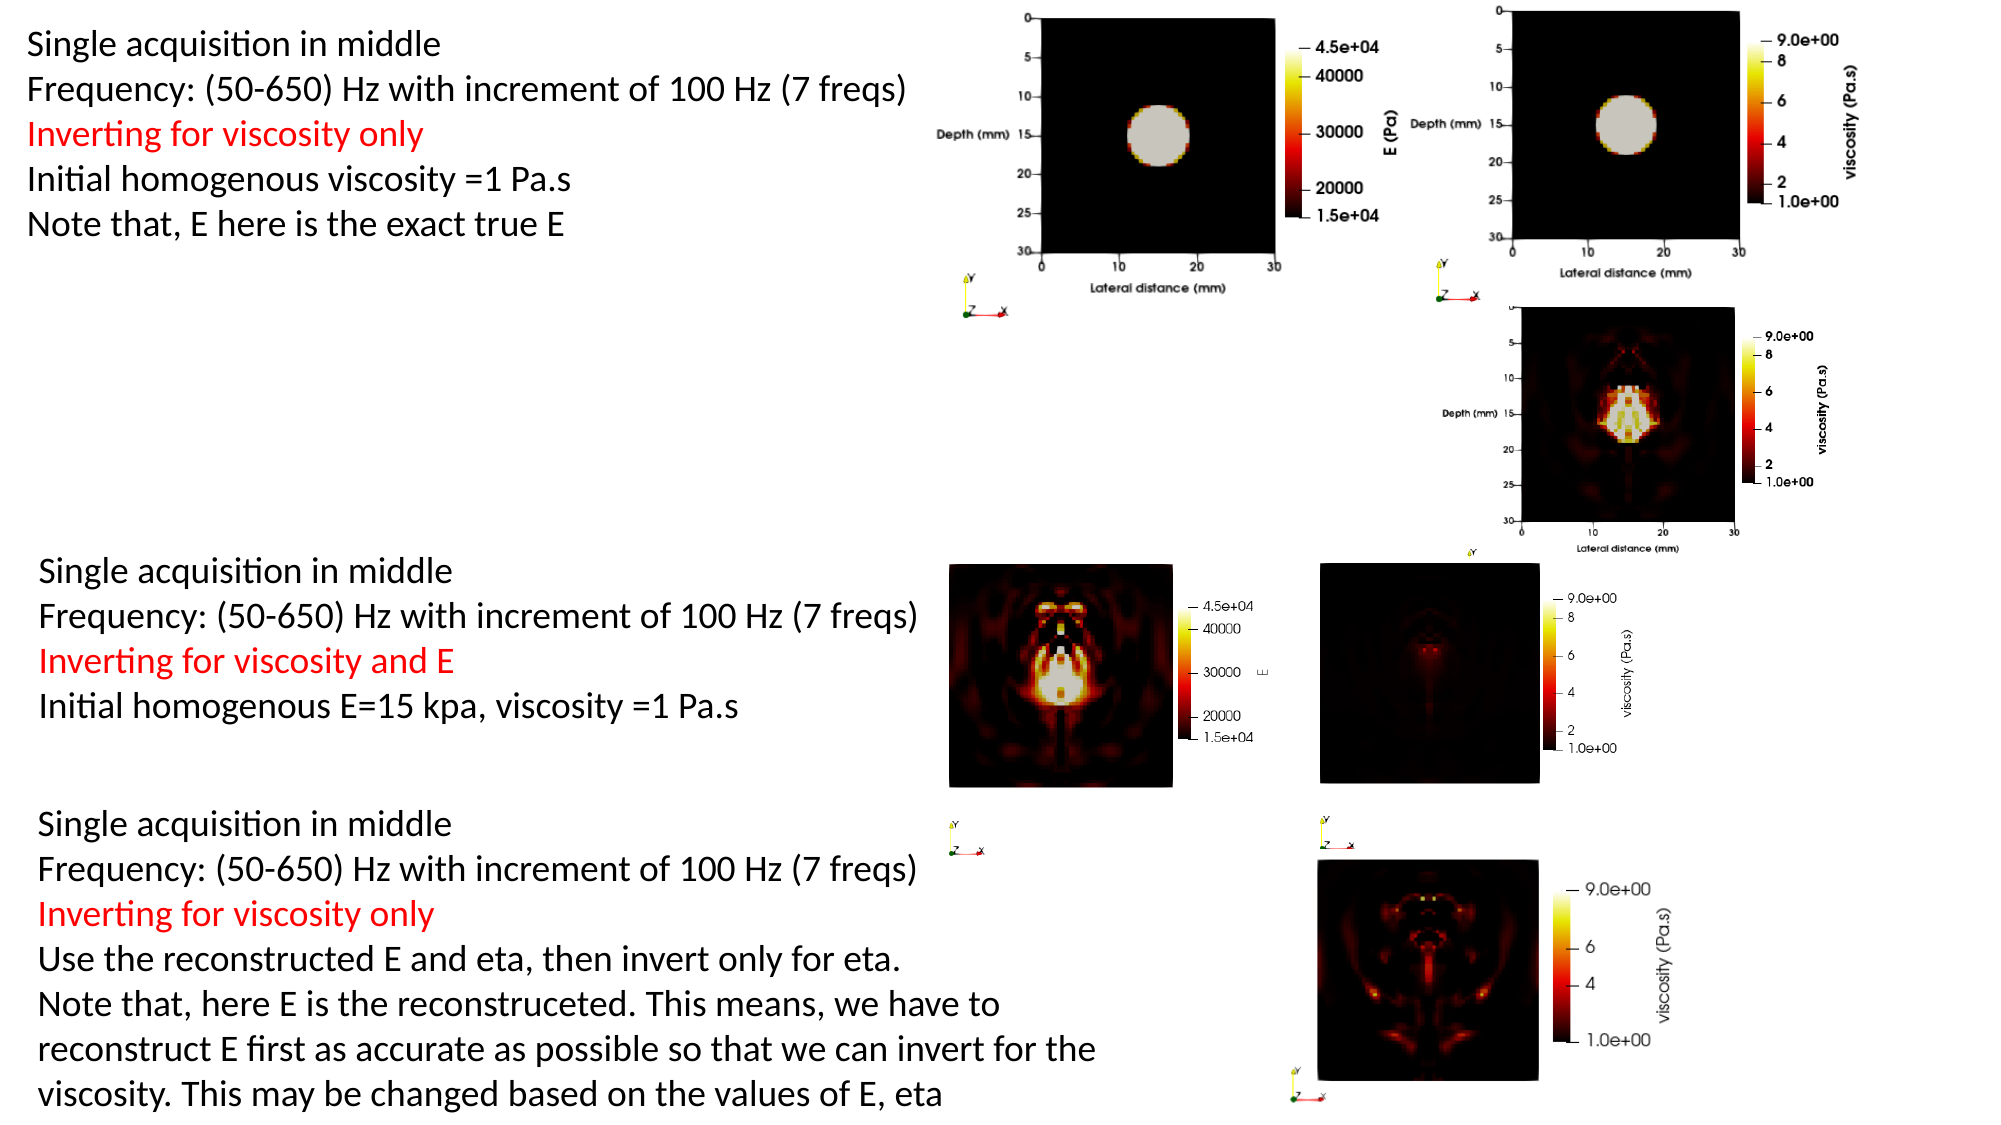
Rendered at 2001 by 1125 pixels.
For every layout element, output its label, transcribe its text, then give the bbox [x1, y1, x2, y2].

text_box Single acquisition in middle Frequency: (50-650) Hz with increment of 100 Hz (7 freqs) Inverting for viscosity and E Initial homogenous E=15 kpa, viscosity =1 Pa.s [23, 538, 969, 734]
picture [934, 559, 1273, 868]
text_box Single acquisition in middle Frequency: (50-650) Hz with increment of 100 Hz (7 freqs) Inverting for viscosity only Initial homogenous viscosity =1 Pa.s Note that, E here is the exact true E [12, 11, 934, 251]
picture [934, 2, 1870, 1107]
text_box Single acquisition in middle Frequency: (50-650) Hz with increment of 100 Hz (7 freqs) Inverting for viscosity only Use the reconstructed E and eta, then invert only for eta. Note that, here E is the reconstruceted. This means, we have to reconstruct E first as accurate as possible so that we can invert for the viscosity. This may be changed based on the values of E, eta [22, 791, 1192, 1122]
